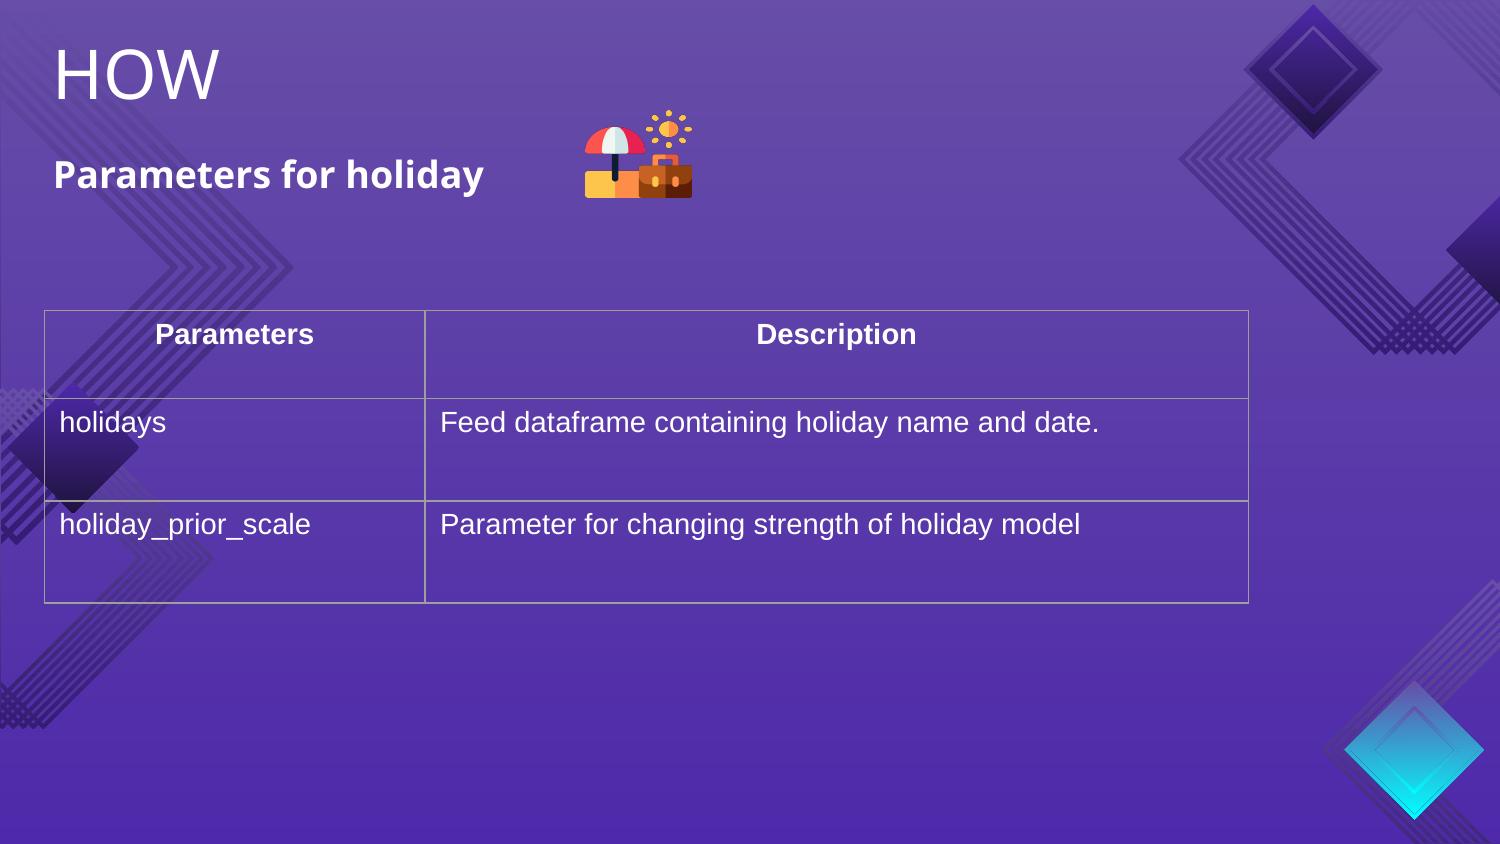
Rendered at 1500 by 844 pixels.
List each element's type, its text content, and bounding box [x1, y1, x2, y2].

table_cell holiday_prior_scale [45, 502, 424, 602]
table_cell Parameter for changing strength of holiday model [426, 502, 1248, 602]
title Parameters for holiday [37, 105, 677, 211]
picture [585, 110, 692, 198]
table_cell holidays [45, 399, 424, 500]
table_cell Feed dataframe containing holiday name and date. [426, 399, 1248, 500]
table_header Description [426, 311, 1248, 398]
table_header Parameters [45, 311, 424, 398]
title HOW [37, 16, 1304, 111]
